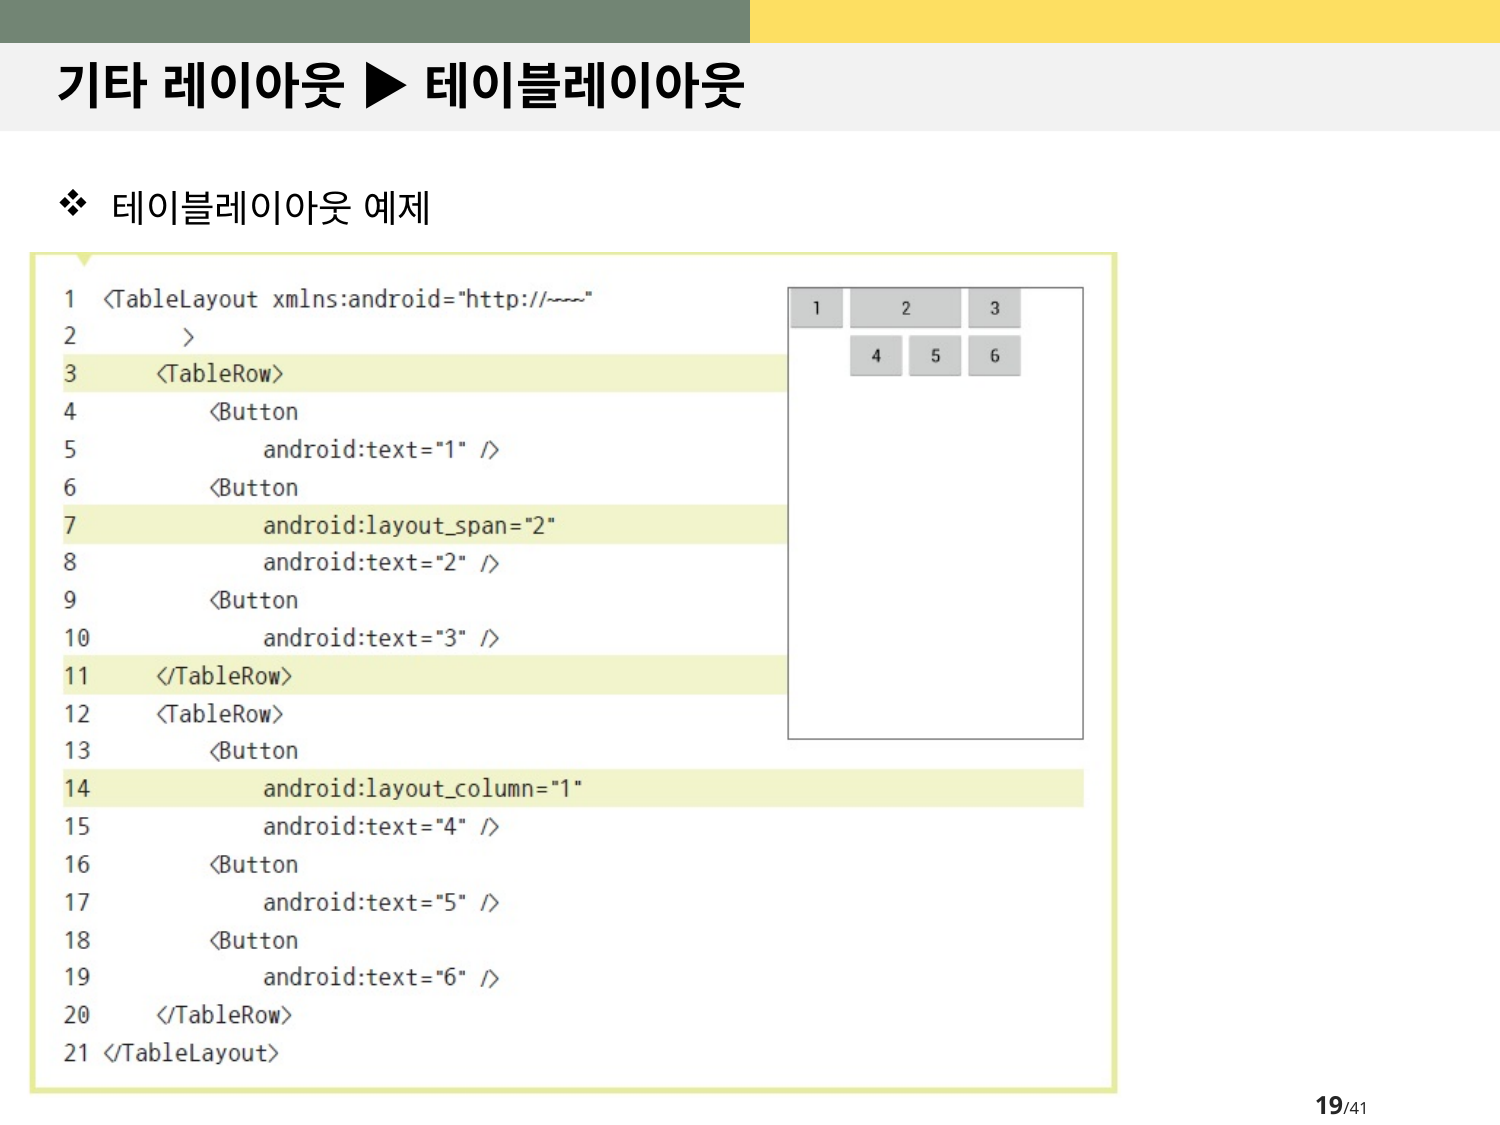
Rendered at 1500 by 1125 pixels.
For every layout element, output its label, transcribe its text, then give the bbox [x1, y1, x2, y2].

title 기타 레이아웃 ▶ 테이블레이아웃 [41, 42, 1459, 128]
picture [27, 251, 1122, 1098]
list 테이블레이아웃 예제 [41, 172, 1459, 1048]
